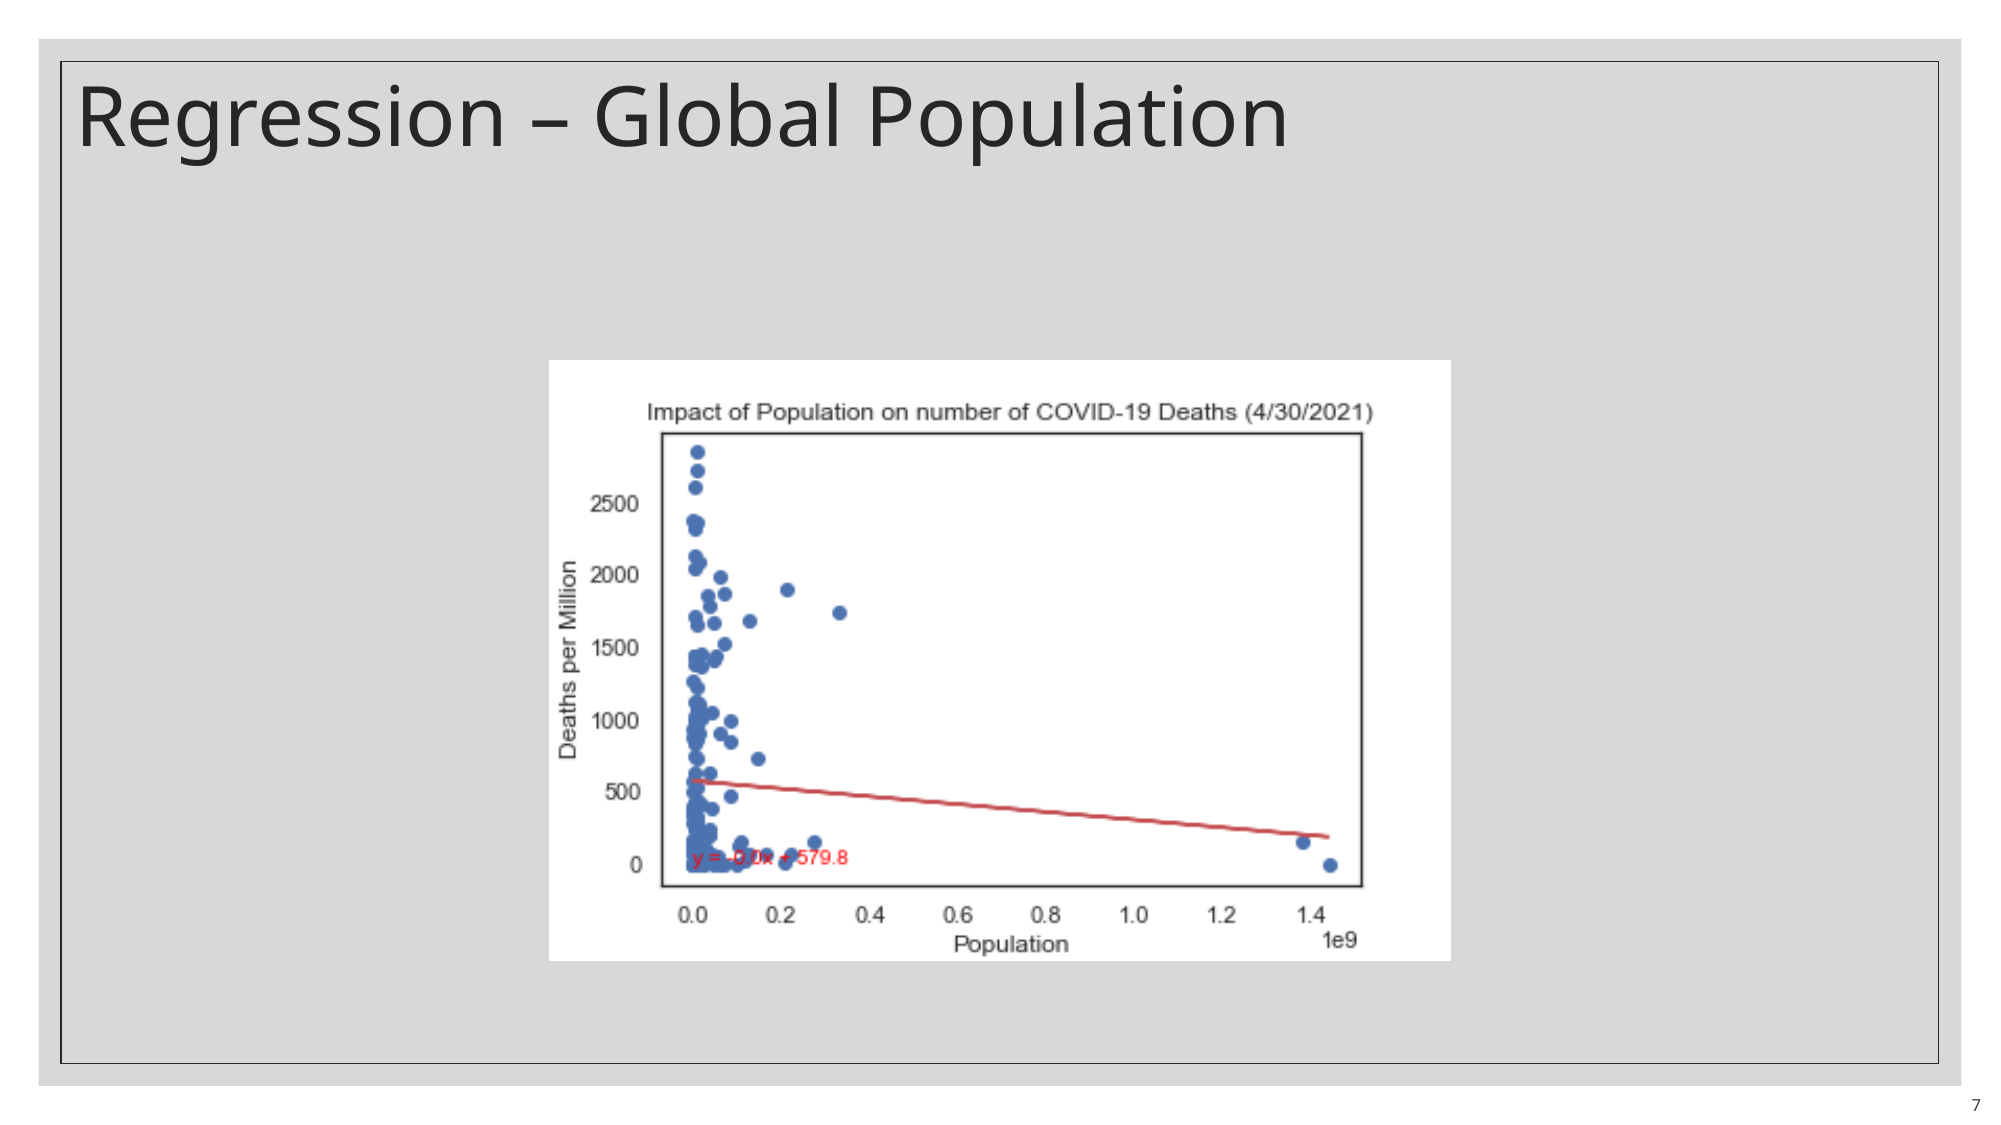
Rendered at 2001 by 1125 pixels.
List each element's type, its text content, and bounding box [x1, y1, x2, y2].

title Regression – Global Population [60, 60, 1710, 180]
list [549, 360, 1451, 961]
slide_number 7 [1943, 1065, 1997, 1125]
